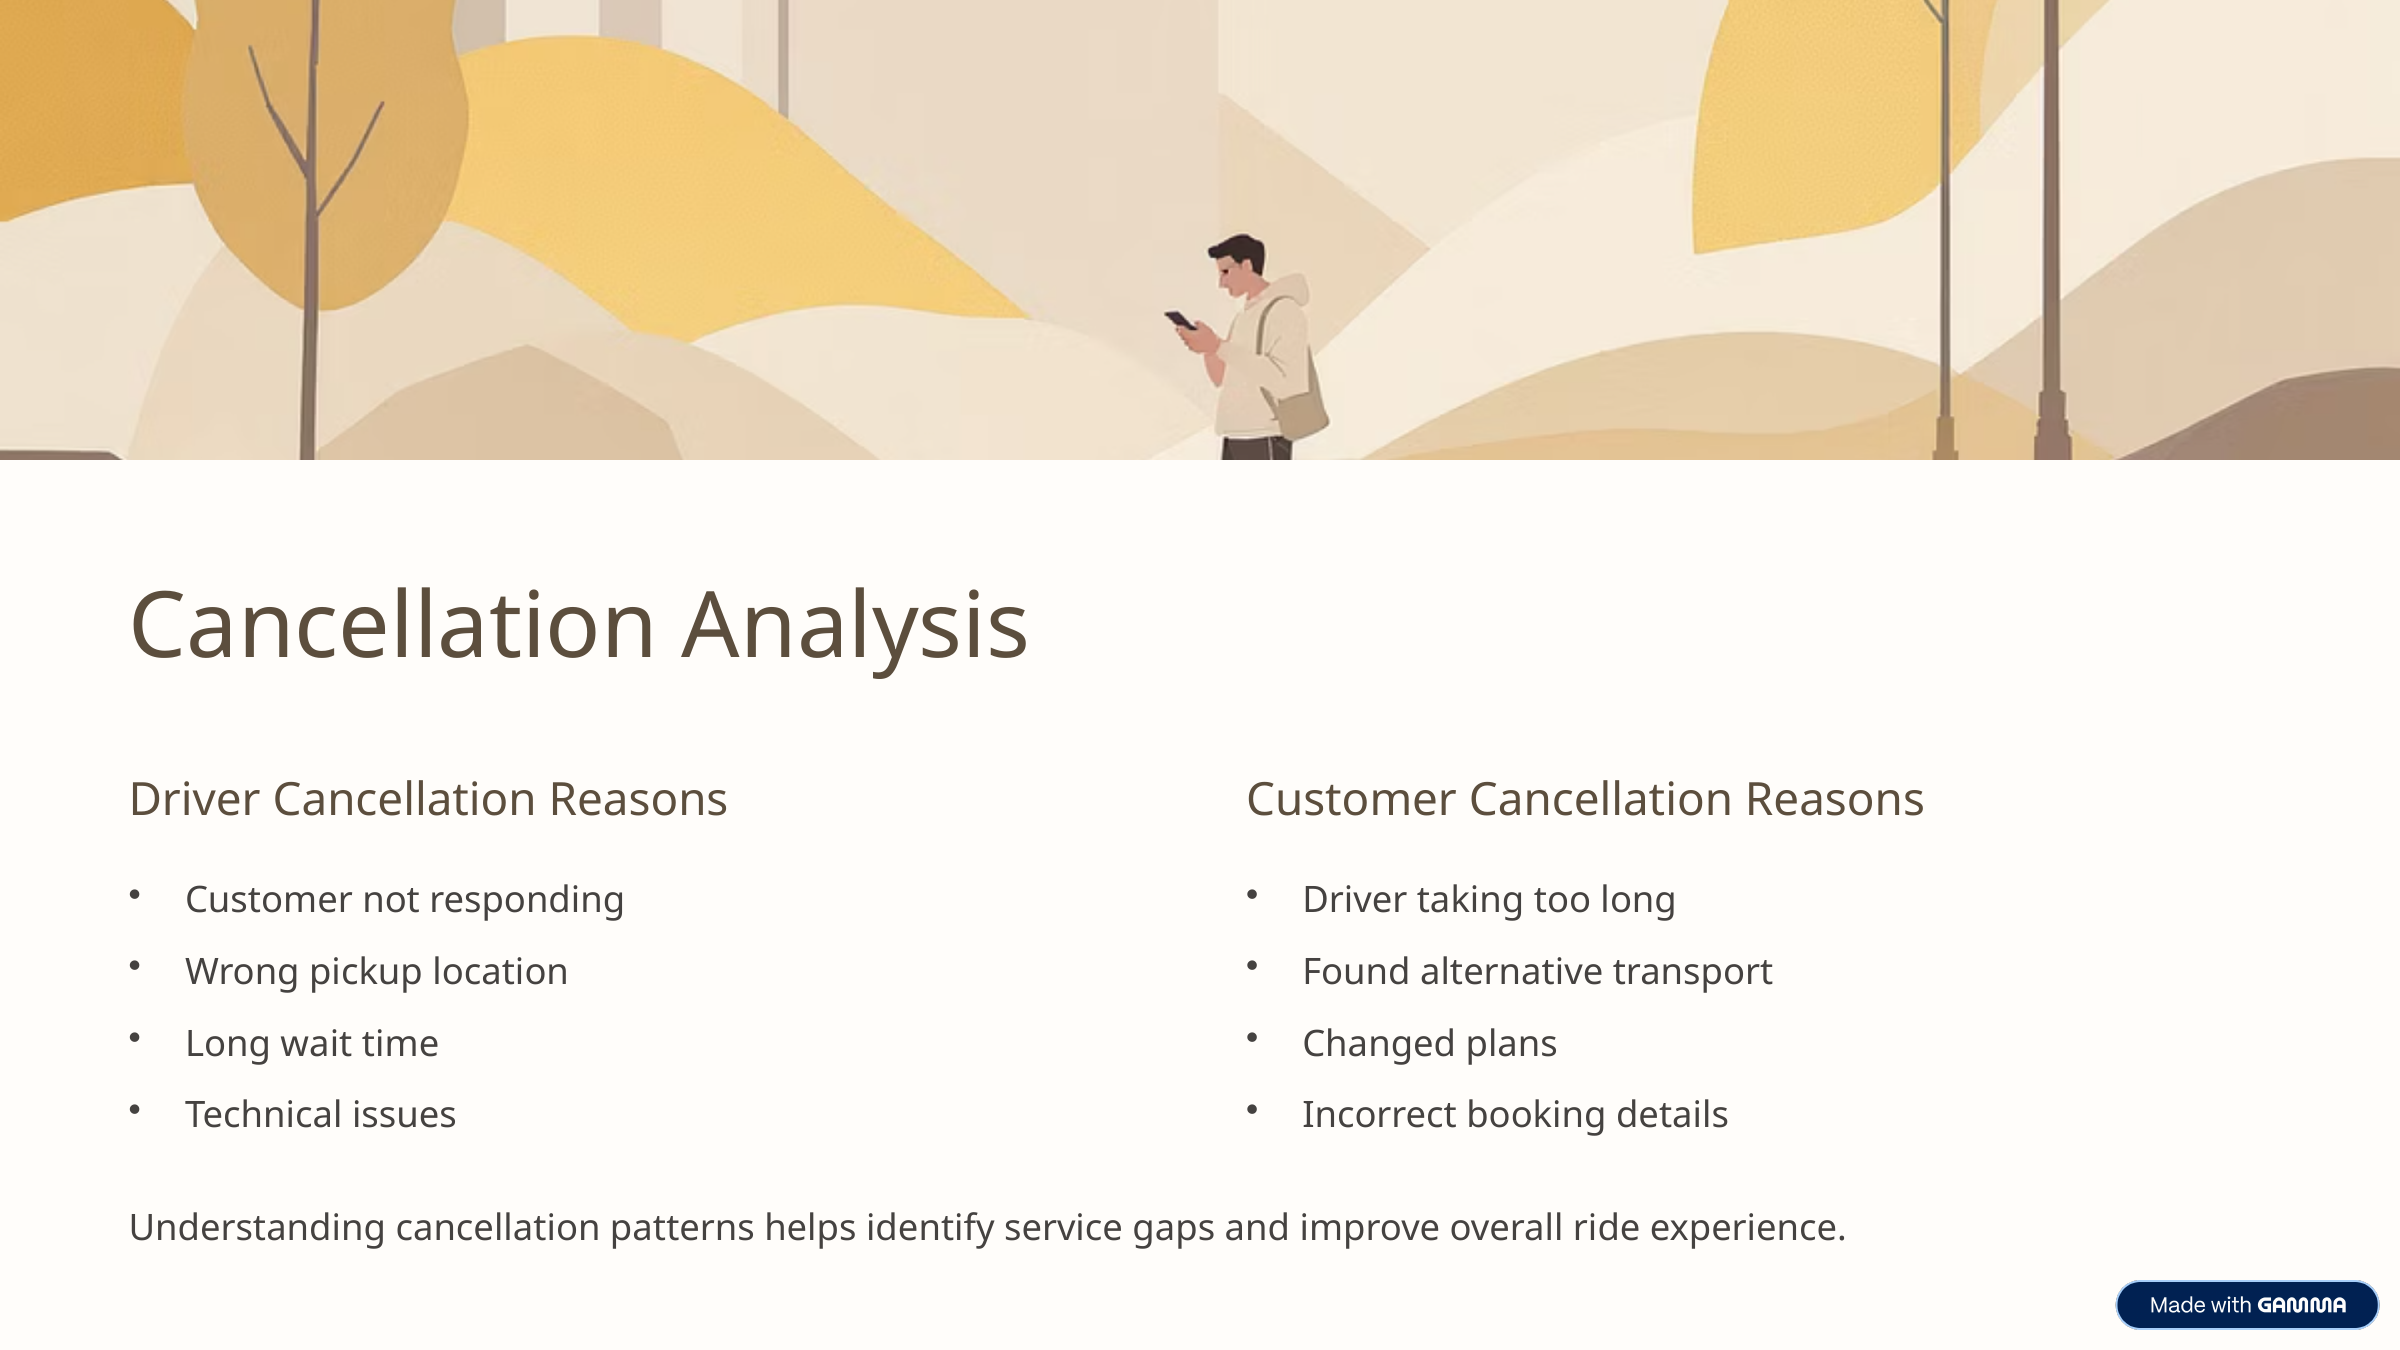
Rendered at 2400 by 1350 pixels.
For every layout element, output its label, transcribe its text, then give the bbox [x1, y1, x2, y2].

text_box Technical issues [128, 1076, 1156, 1136]
picture [0, 0, 2400, 460]
text_box Customer Cancellation Reasons [1246, 767, 1991, 826]
text_box Driver Cancellation Reasons [128, 767, 793, 826]
text_box Incorrect booking details [1246, 1076, 2273, 1136]
text_box Cancellation Analysis [128, 560, 1128, 676]
picture [2106, 1271, 2389, 1339]
text_box Long wait time [128, 1005, 1156, 1064]
text_box Customer not responding [128, 861, 1156, 921]
text_box Driver taking too long [1246, 861, 2273, 921]
text_box Found alternative transport [1246, 933, 2273, 993]
text_box Understanding cancellation patterns helps identify service gaps and improve overall ride experience. [128, 1189, 2272, 1249]
text_box Changed plans [1246, 1005, 2273, 1064]
text_box Wrong pickup location [128, 933, 1156, 993]
